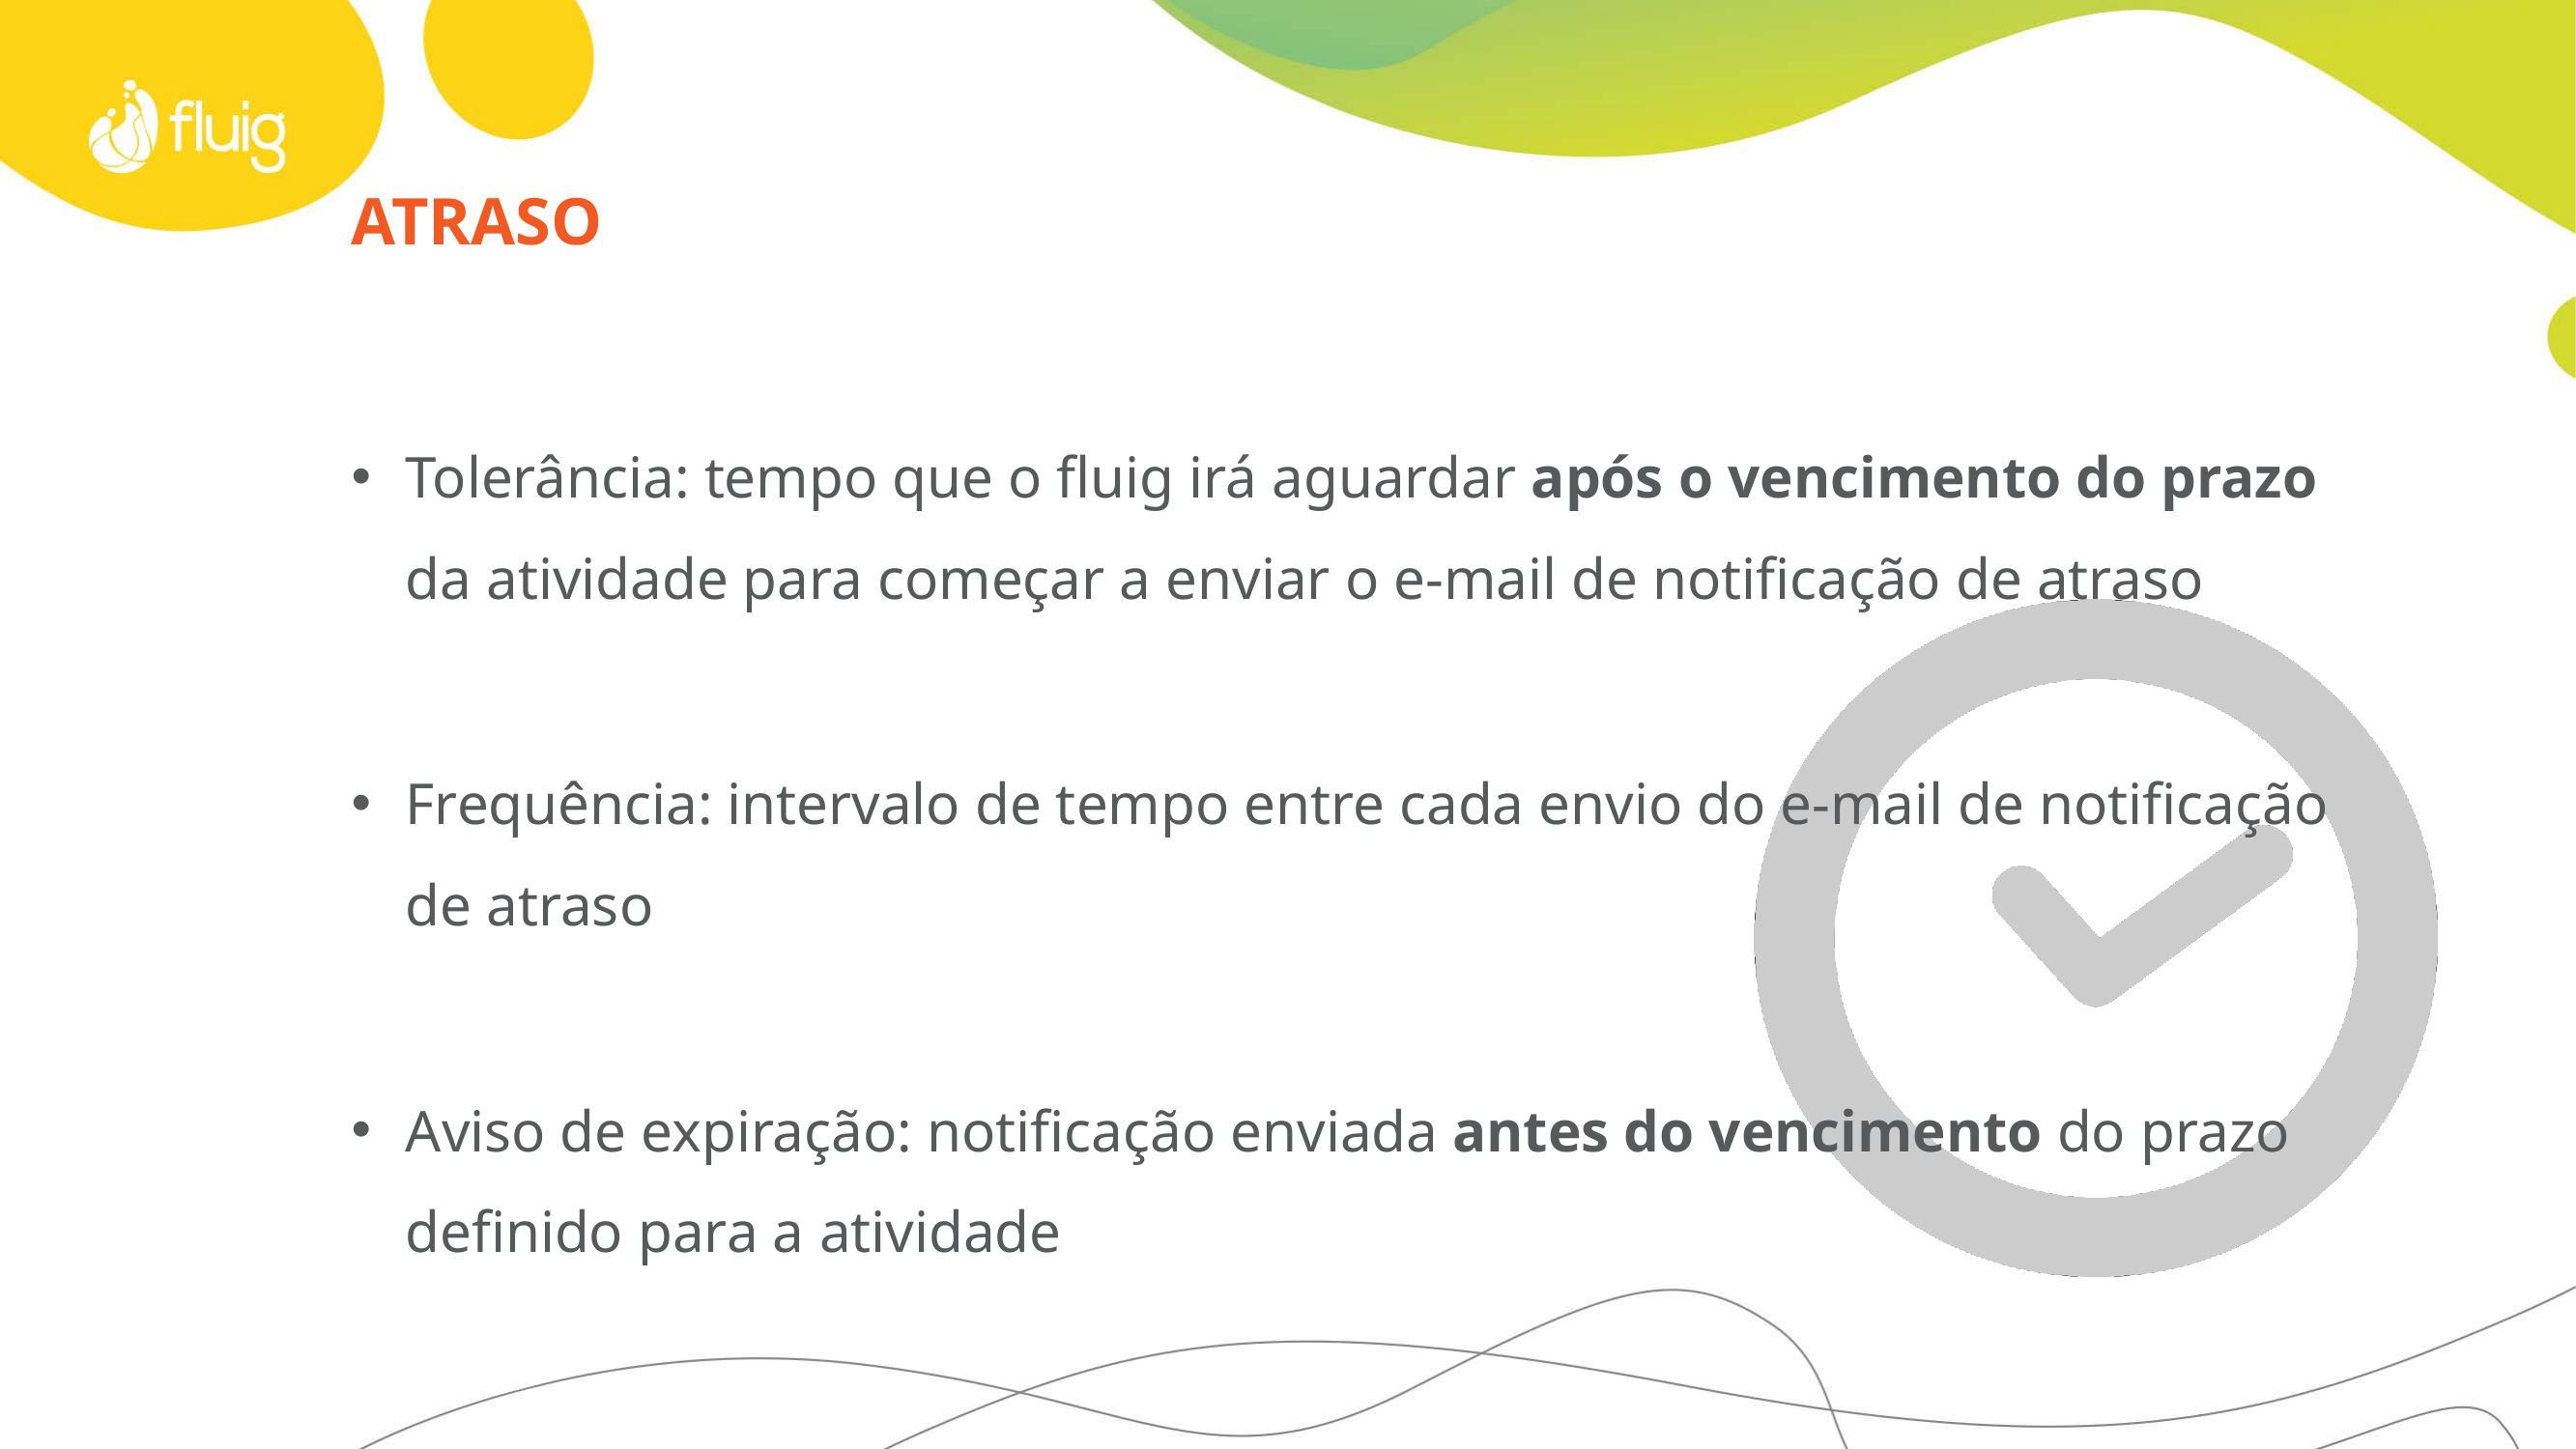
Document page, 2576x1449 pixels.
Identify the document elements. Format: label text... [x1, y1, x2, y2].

list Tolerância: tempo que o fluig irá aguardar após o vencimento do prazo da atividade para começar a enviar o e-mail de notificação de atraso Frequência: intervalo de tempo entre cada envio do e-mail de notificação de atraso Aviso de expiração: notificação enviada antes do vencimento do prazo definido para a atividade [336, 400, 2352, 1277]
picture [0, 0, 2576, 1449]
title atraso [336, 173, 2352, 379]
